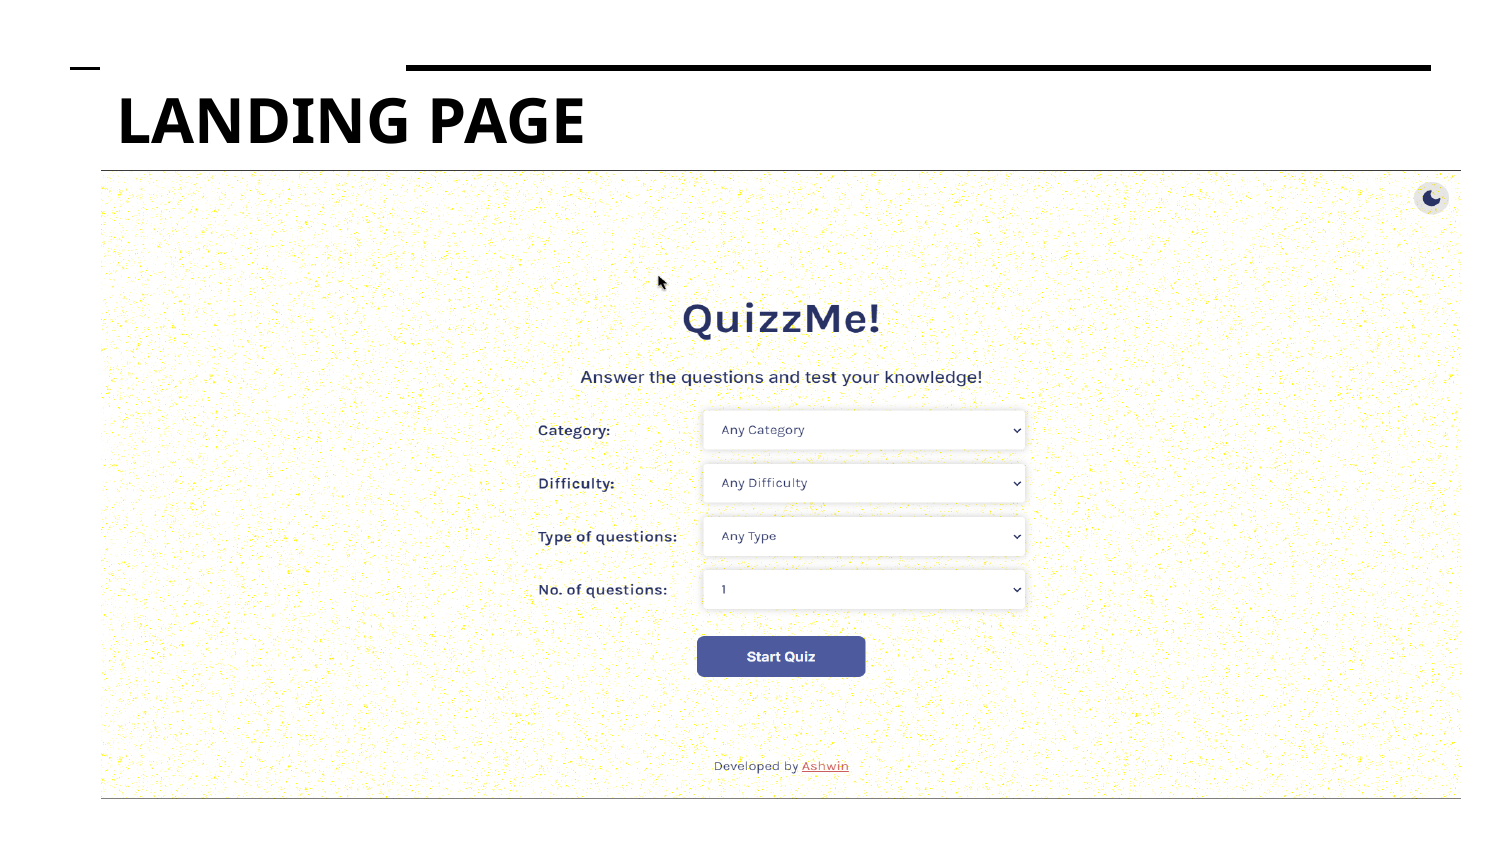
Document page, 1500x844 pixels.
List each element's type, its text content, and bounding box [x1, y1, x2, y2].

title LANDING PAGE [101, 65, 1256, 169]
picture [100, 170, 1461, 800]
